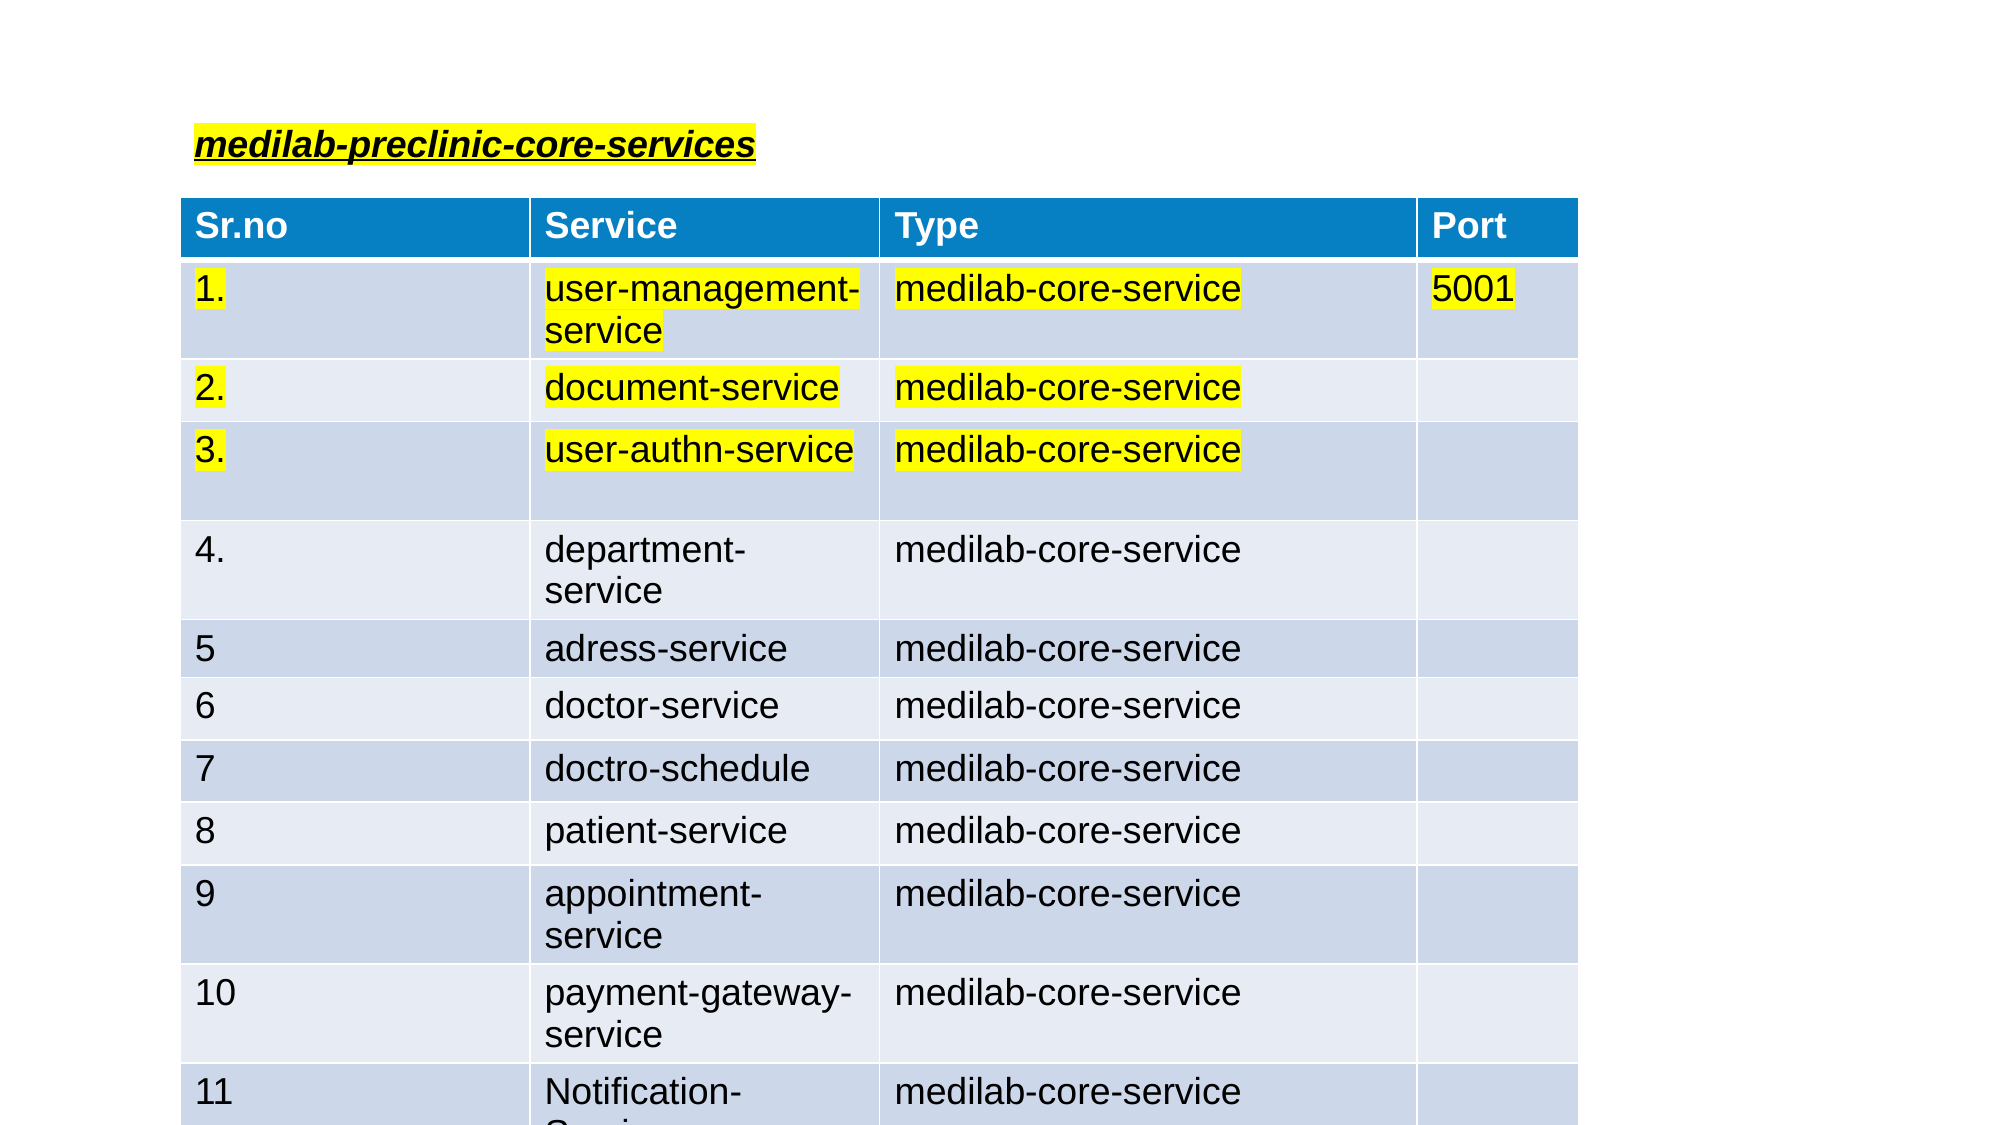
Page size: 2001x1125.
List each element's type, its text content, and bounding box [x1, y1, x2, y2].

table_cell [1418, 620, 1578, 677]
table_cell medilab-core-service [880, 422, 1416, 520]
table_cell medilab-core-service [880, 620, 1416, 677]
table_header Sr.no [181, 198, 529, 257]
table_cell adress-service [531, 620, 879, 677]
table_cell document-service [531, 360, 879, 421]
table_cell [1418, 866, 1578, 963]
table_cell [1418, 803, 1578, 864]
table_cell [1418, 521, 1578, 619]
table_header Port [1418, 198, 1578, 257]
table_cell doctor-service [531, 678, 879, 739]
table_cell user-authn-service [531, 422, 879, 520]
table_header Type [880, 198, 1416, 257]
table_cell 11 [181, 1064, 529, 1125]
table_cell medilab-core-service [880, 803, 1416, 864]
table_cell 5 [181, 620, 529, 677]
table_cell 9 [181, 866, 529, 963]
table_cell Notification-Service [531, 1064, 879, 1125]
table_cell 5001 [1418, 263, 1578, 358]
table_cell [1418, 965, 1578, 1062]
table_cell medilab-core-service [880, 263, 1416, 358]
table_cell 2. [181, 360, 529, 421]
table_header Service [531, 198, 879, 257]
table_cell medilab-core-service [880, 741, 1416, 801]
table_cell medilab-core-service [880, 965, 1416, 1062]
table_cell 7 [181, 741, 529, 801]
table_cell [1418, 422, 1578, 520]
table_cell 4. [181, 521, 529, 619]
table_cell user-management-service [531, 263, 879, 358]
table_cell [1418, 678, 1578, 739]
table_cell medilab-core-service [880, 678, 1416, 739]
table_cell 10 [181, 965, 529, 1062]
table_cell 8 [181, 803, 529, 864]
table_cell doctro-schedule [531, 741, 879, 801]
table_cell payment-gateway-service [531, 965, 879, 1062]
table_cell department-service [531, 521, 879, 619]
table_cell 1. [181, 263, 529, 358]
table_cell medilab-core-service [880, 866, 1416, 963]
table_cell patient-service [531, 803, 879, 864]
table_cell 3. [181, 422, 529, 520]
text_box medilab-preclinic-core-services [179, 112, 910, 173]
table_cell appointment-service [531, 866, 879, 963]
table_cell [1418, 1064, 1578, 1125]
table_cell medilab-core-service [880, 521, 1416, 619]
table_cell medilab-core-service [880, 360, 1416, 421]
table_cell [1418, 741, 1578, 801]
table_cell [1418, 360, 1578, 421]
table_cell 6 [181, 678, 529, 739]
table_cell medilab-core-service [880, 1064, 1416, 1125]
